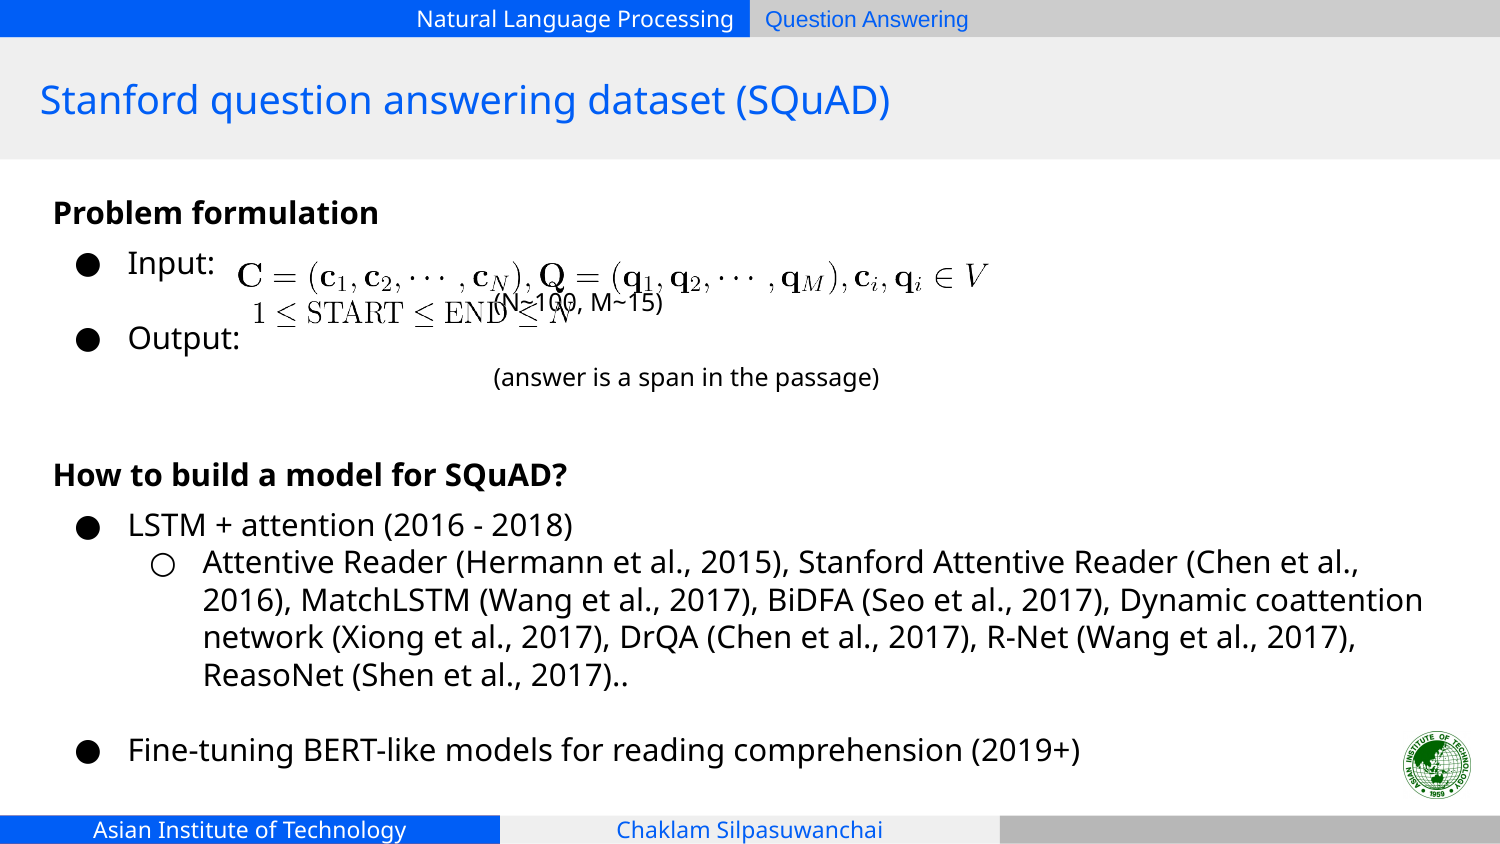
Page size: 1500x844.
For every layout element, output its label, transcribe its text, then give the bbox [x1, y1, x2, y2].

picture [237, 261, 989, 296]
list Problem formulation Input: (N~100, M~15) Output: (answer is a span in the passage) How to build a model for SQuAD? LSTM + attention (2016 - 2018) Attentive Reader (Hermann et al., 2015), Stanford Attentive Reader (Chen et al., 2016), MatchLSTM (Wang et al., 2017), BiDFA (Seo et al., 2017), Dynamic coattention network (Xiong et al., 2017), DrQA (Chen et al., 2017), R-Net (Wang et al., 2017), ReasoNet (Shen et al., 2017).. Fine-tuning BERT-like models for reading comprehension (2019+) [37, 178, 1462, 731]
title Stanford question answering dataset (SQuAD) [24, 37, 1475, 160]
picture [1403, 731, 1471, 799]
picture [254, 300, 575, 327]
